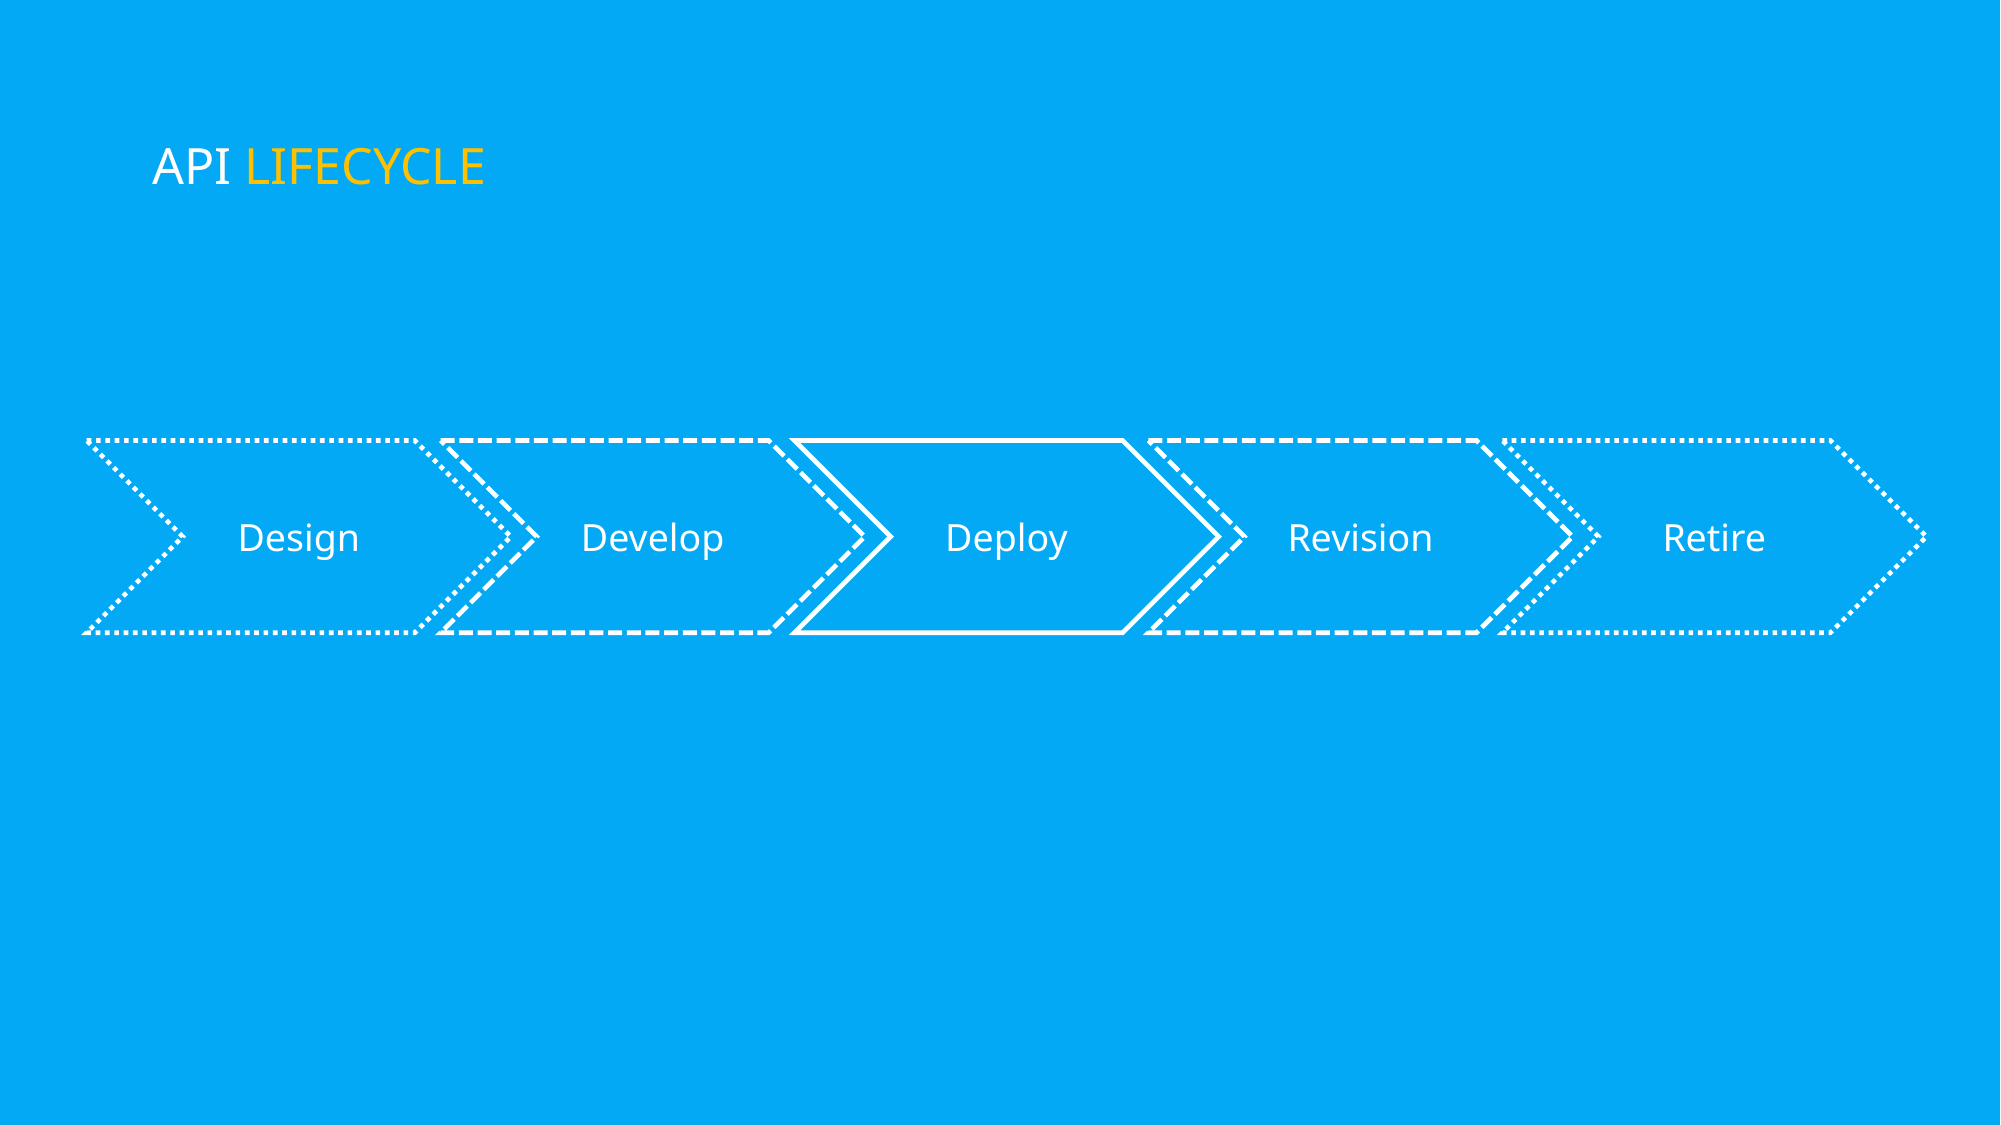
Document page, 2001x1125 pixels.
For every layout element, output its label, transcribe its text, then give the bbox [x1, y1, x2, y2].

title API LIFECYCLE [137, 59, 1127, 278]
text_box Develop [438, 439, 867, 634]
text_box Retire [1499, 439, 1929, 634]
text_box Revision [1145, 439, 1575, 634]
text_box Deploy [792, 439, 1221, 634]
text_box Design [84, 439, 513, 634]
